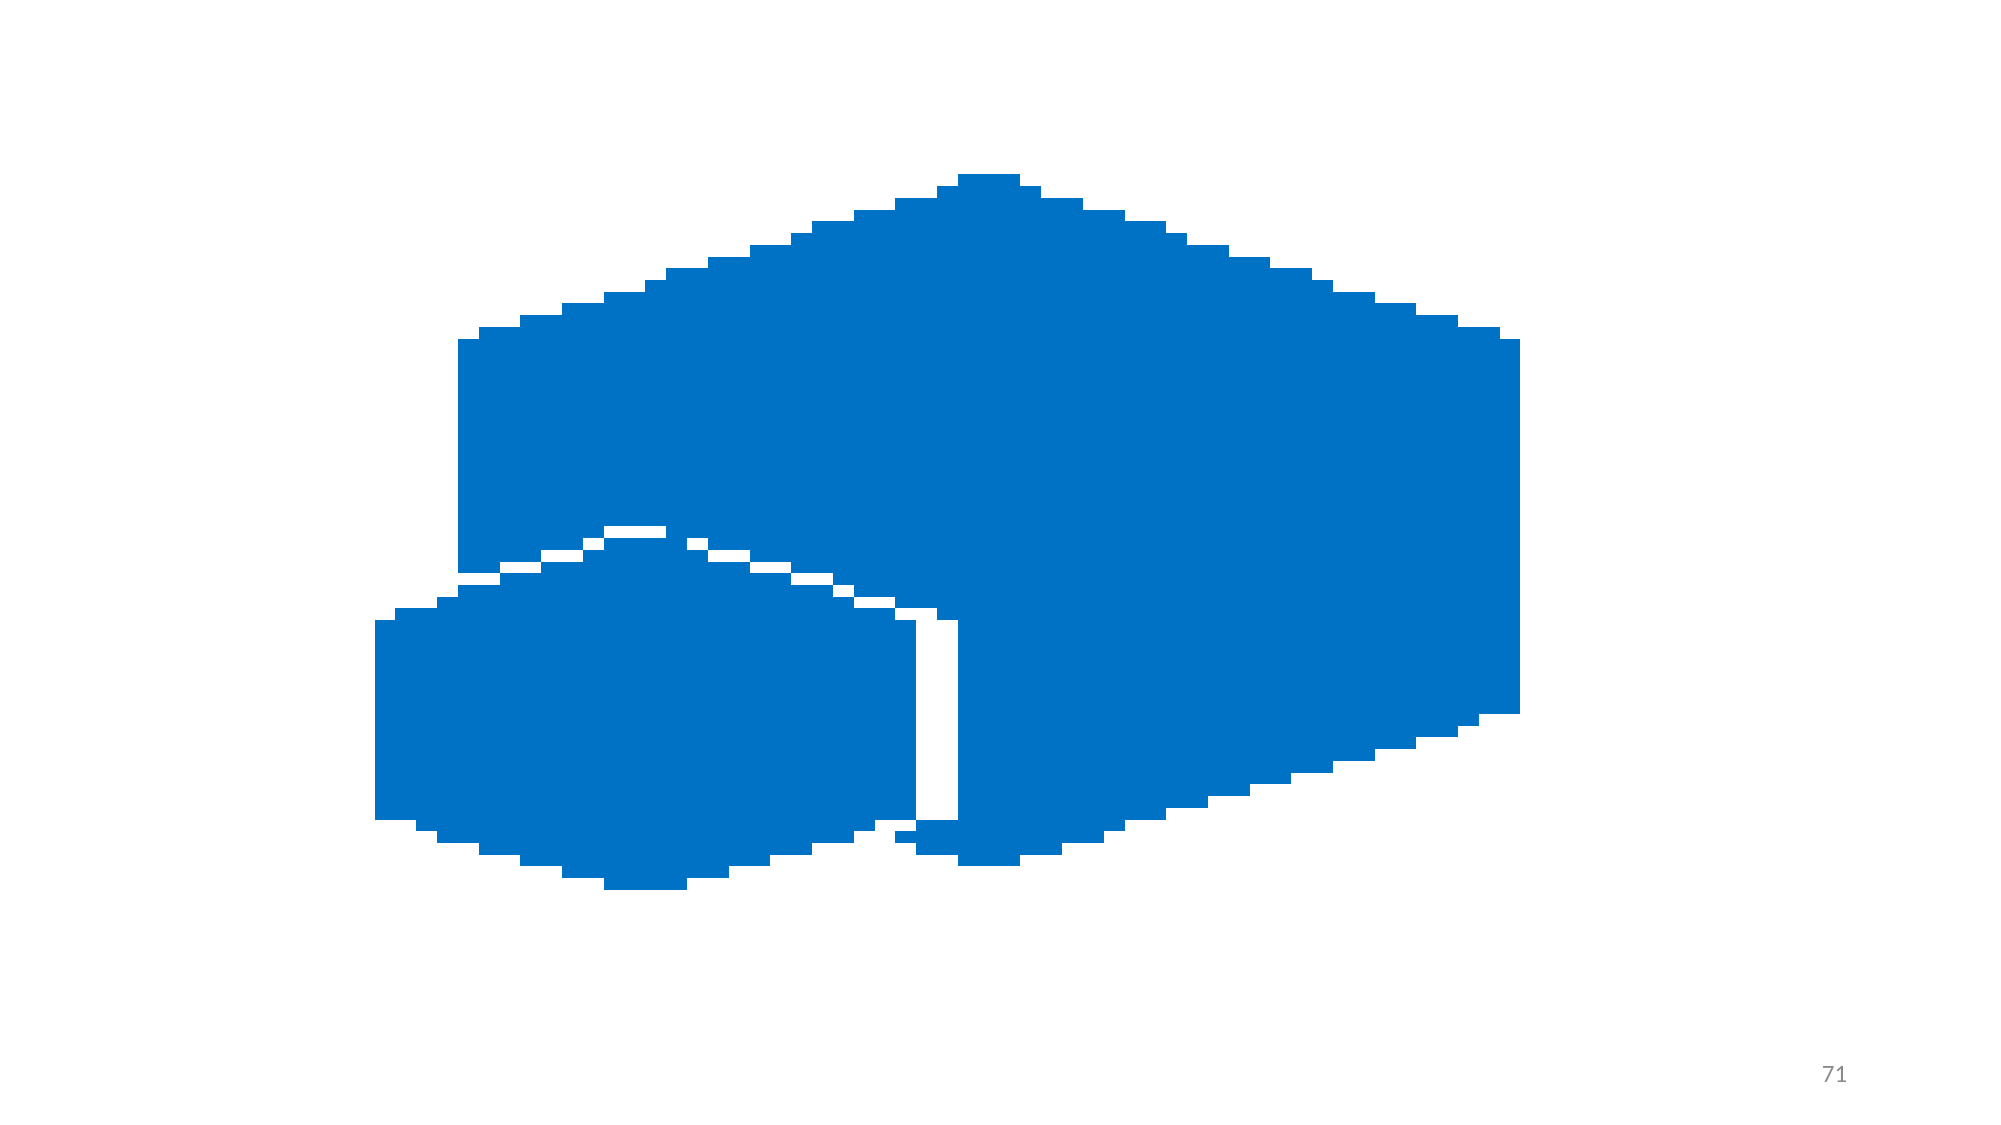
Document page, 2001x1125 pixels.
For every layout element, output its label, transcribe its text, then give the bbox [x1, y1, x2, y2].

picture [0, 0, 2000, 1125]
slide_number 71 [1412, 1042, 1863, 1103]
